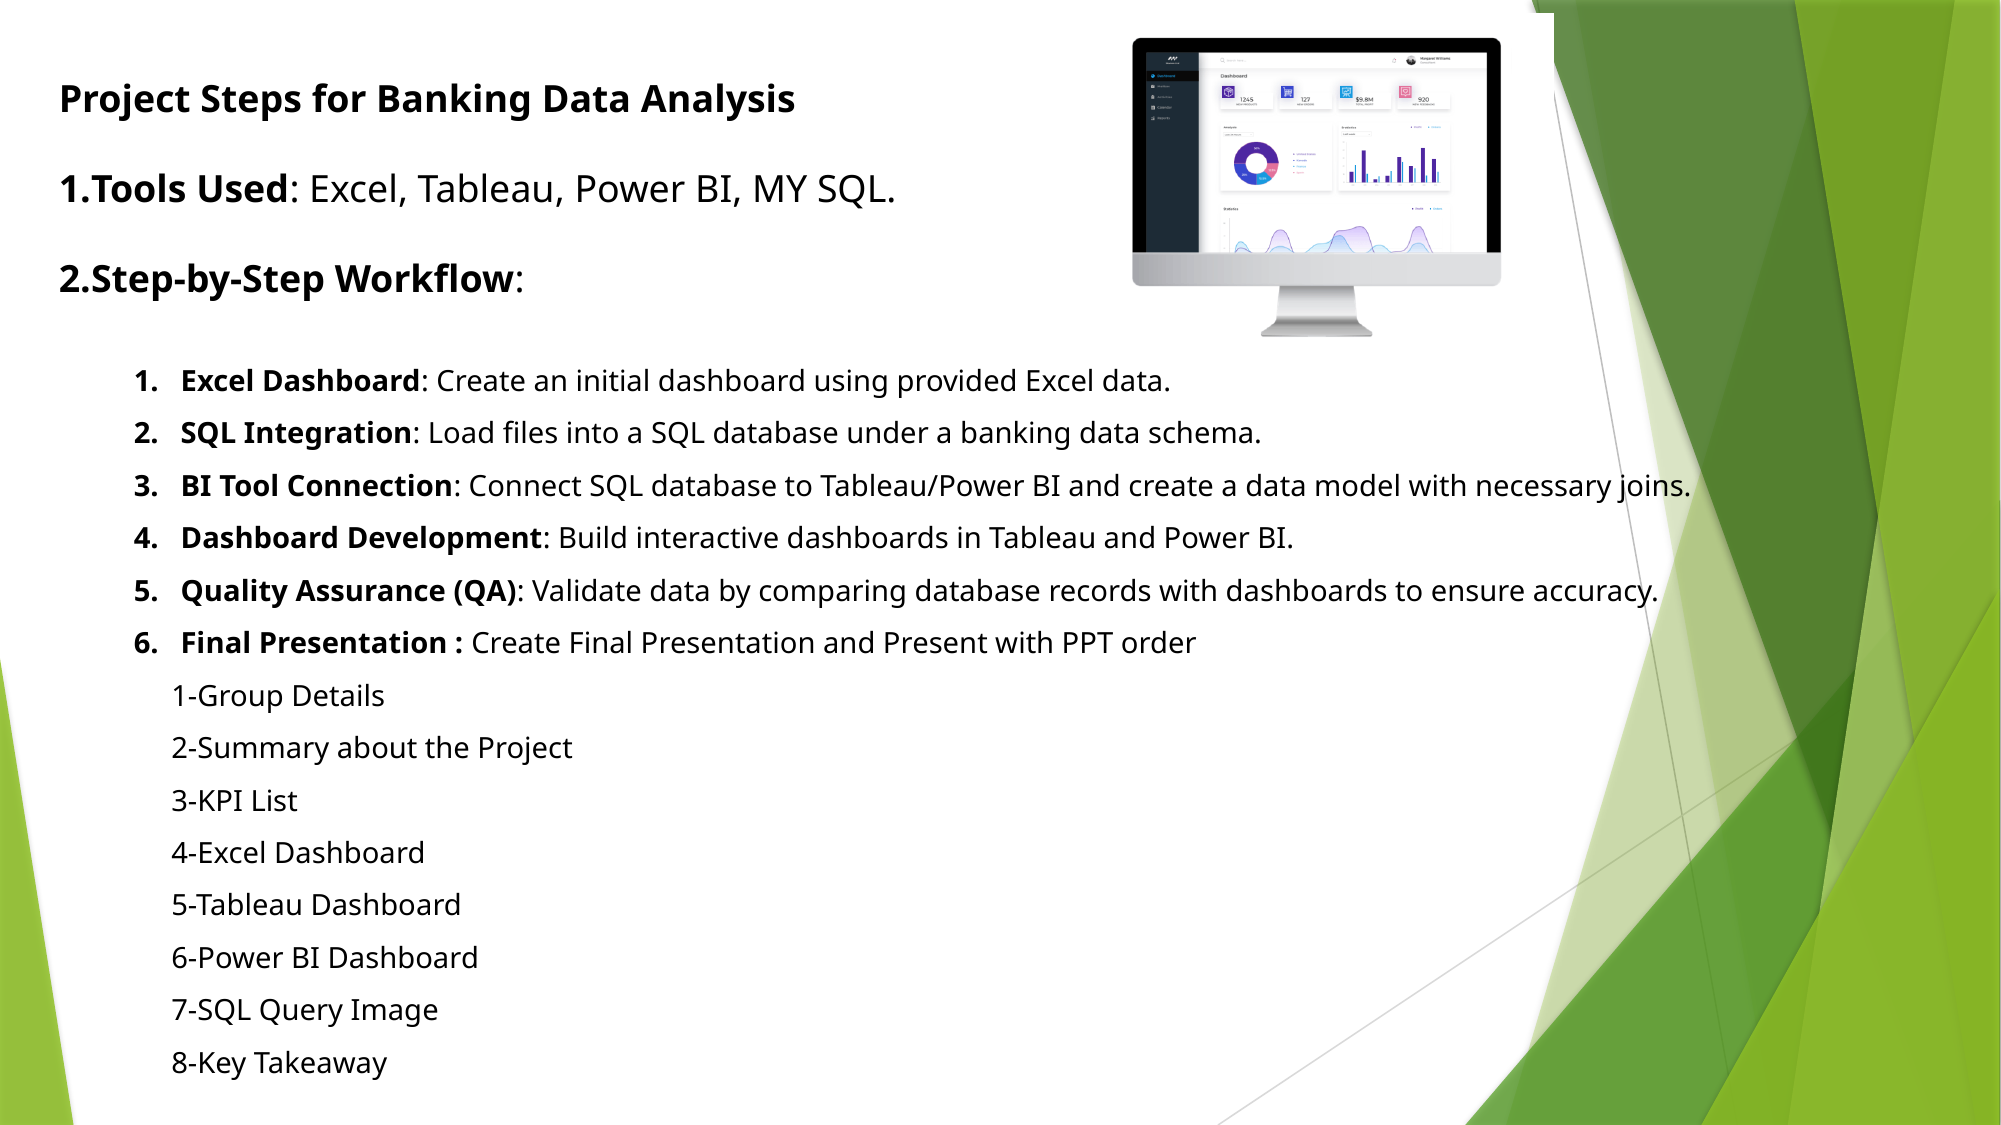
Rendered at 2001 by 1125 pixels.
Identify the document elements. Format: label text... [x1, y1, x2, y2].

picture [1082, 12, 1555, 359]
text_box Project Steps for Banking Data Analysis Tools Used: Excel, Tableau, Power BI, MY SQL. Step-by-Step Workflow: Excel Dashboard: Create an initial dashboard using provided Excel data. SQL Integration: Load files into a SQL database under a banking data schema. BI Tool Connection: Connect SQL database to Tableau/Power BI and create a data model with necessary joins. Dashboard Development: Build interactive dashboards in Tableau and Power BI. Quality Assurance (QA): Validate data by comparing database records with dashboards to ensure accuracy. Final Presentation : Create Final Presentation and Present with PPT order 1-Group Details 2-Summary about the Project 3-KPI List 4-Excel Dashboard 5-Tableau Dashboard 6-Power BI Dashboard 7-SQL Query Image 8-Key Takeaway [44, 67, 1890, 1125]
